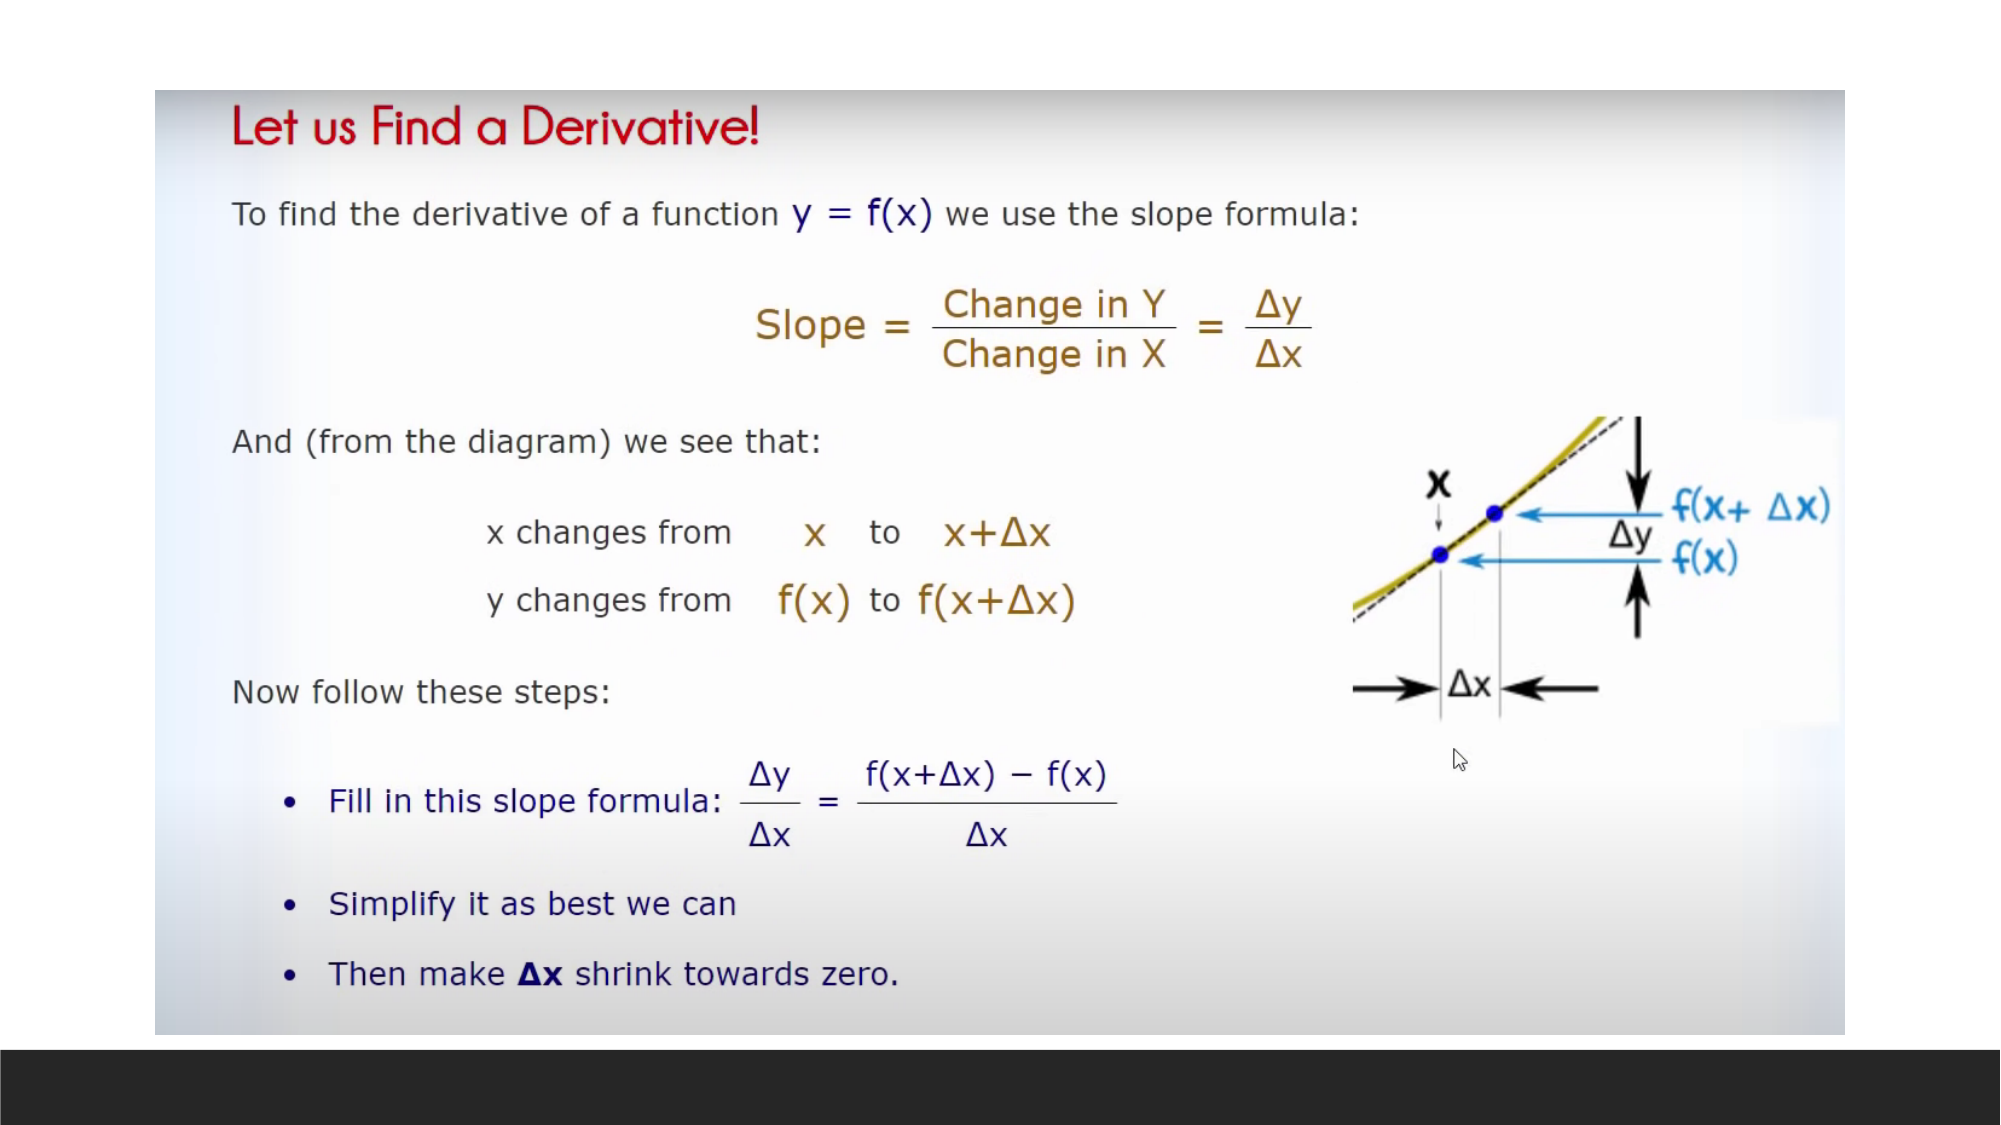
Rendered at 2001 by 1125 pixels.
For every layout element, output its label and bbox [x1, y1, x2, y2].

picture [154, 89, 1846, 1035]
